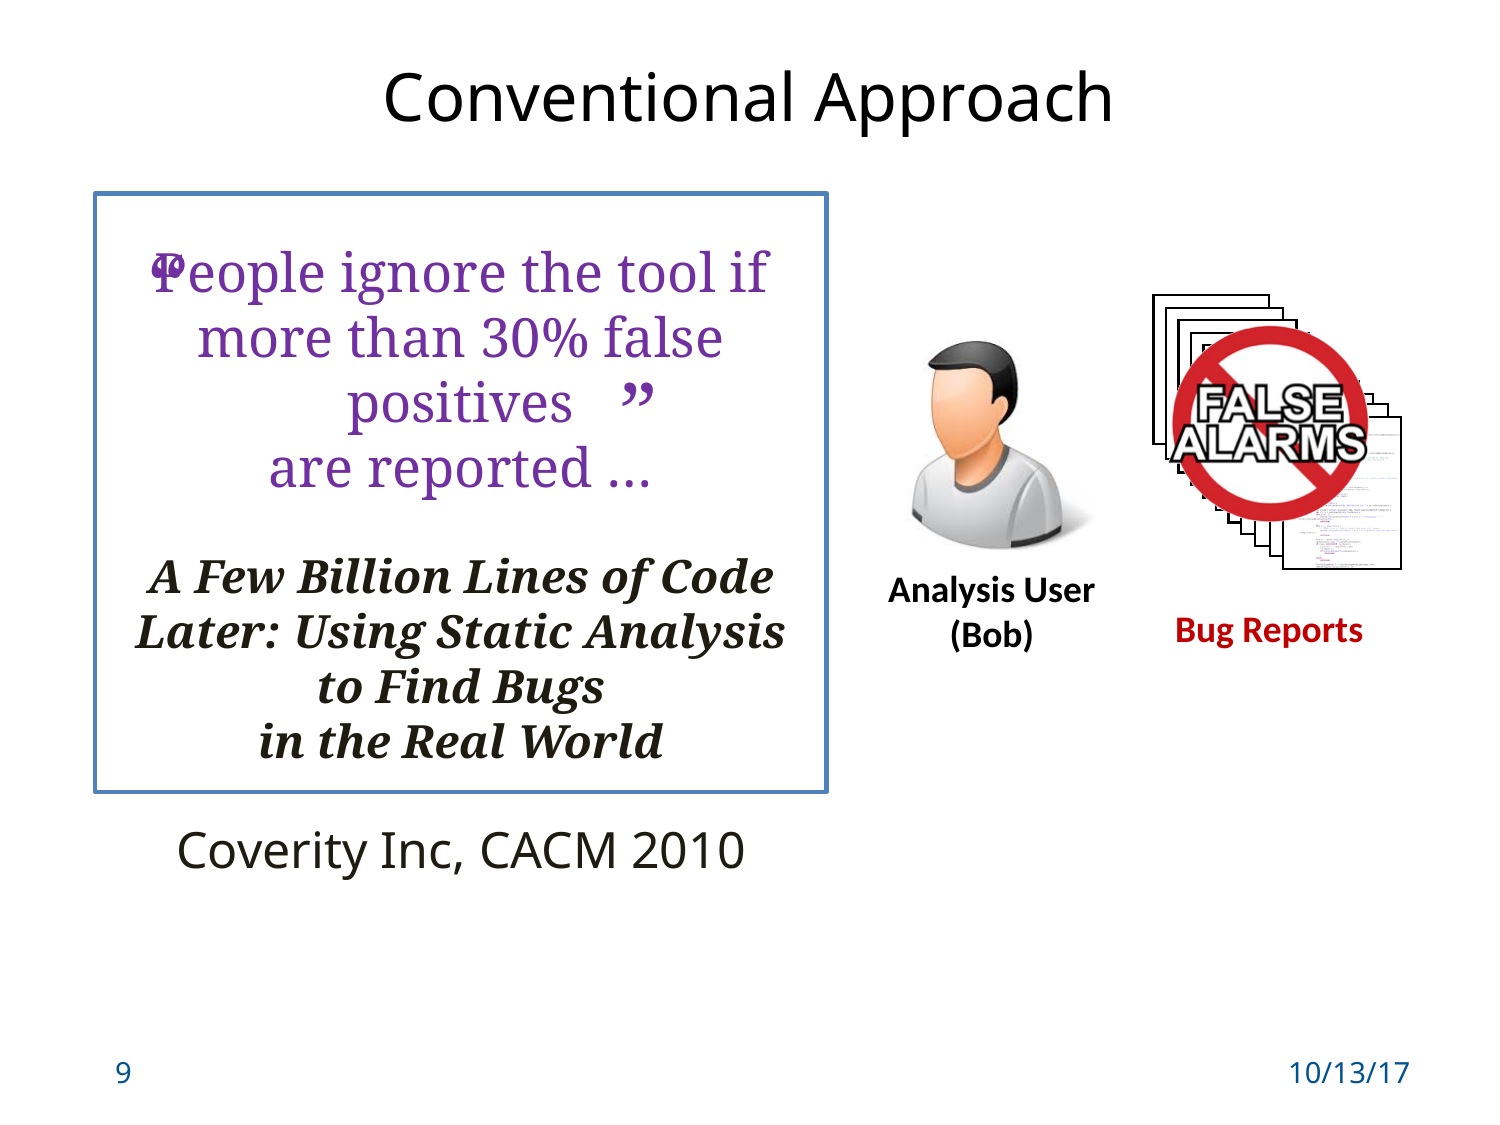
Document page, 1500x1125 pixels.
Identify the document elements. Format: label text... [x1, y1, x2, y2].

text_box Bug Reports [1160, 597, 1379, 658]
title Conventional Approach [75, 25, 1425, 165]
slide_number 9 [100, 1046, 235, 1107]
text_box Analysis User (Bob) [843, 557, 1141, 663]
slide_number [1050, 1046, 1426, 1107]
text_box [94, 193, 827, 793]
picture [897, 340, 1108, 550]
picture [1154, 296, 1400, 569]
